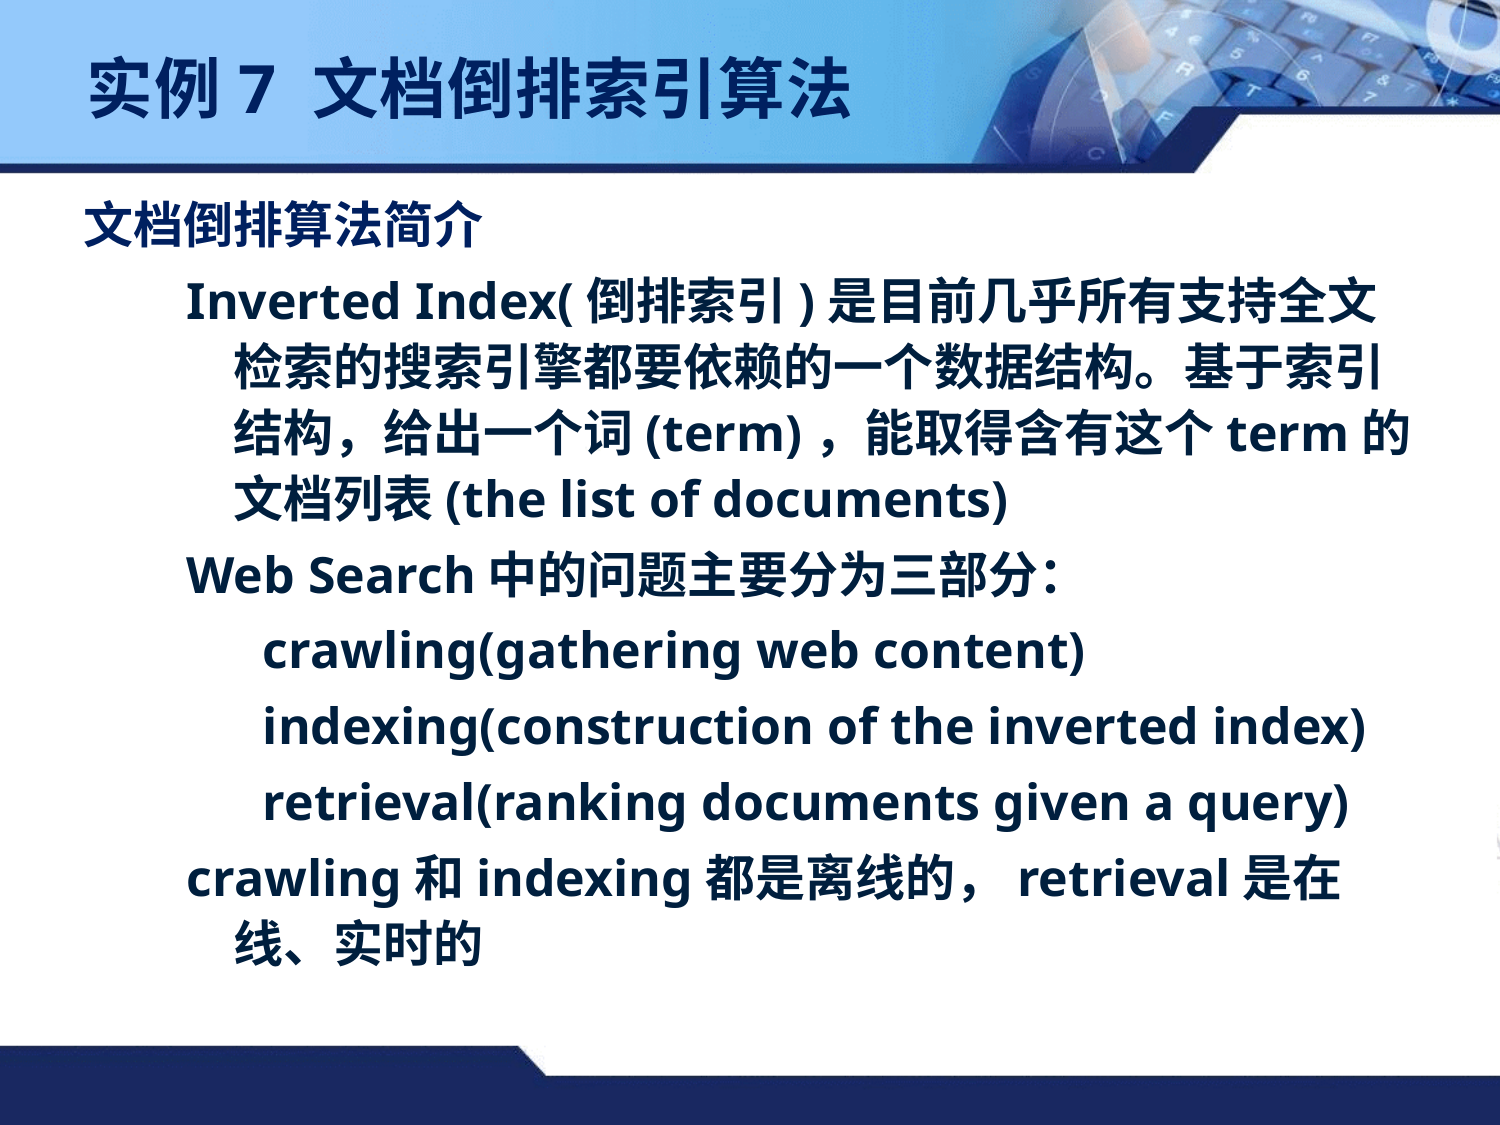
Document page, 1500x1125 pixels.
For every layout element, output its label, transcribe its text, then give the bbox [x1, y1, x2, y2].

text_box 实例7 文档倒排索引算法 [72, 61, 1347, 142]
list 文档倒排算法简介 Inverted Index(倒排索引)是目前几乎所有支持全文检索的搜索引擎都要依赖的一个数据结构。基于索引结构，给出一个词(term)，能取得含有这个term的文档列表(the list of documents) Web Search中的问题主要分为三部分： crawling(gathering web content) indexing(construction of the inverted index) retrieval(ranking documents given a query) crawling和indexing都是离线的，retrieval是在线、实时的 [68, 179, 1432, 1075]
picture [0, 0, 1500, 1125]
